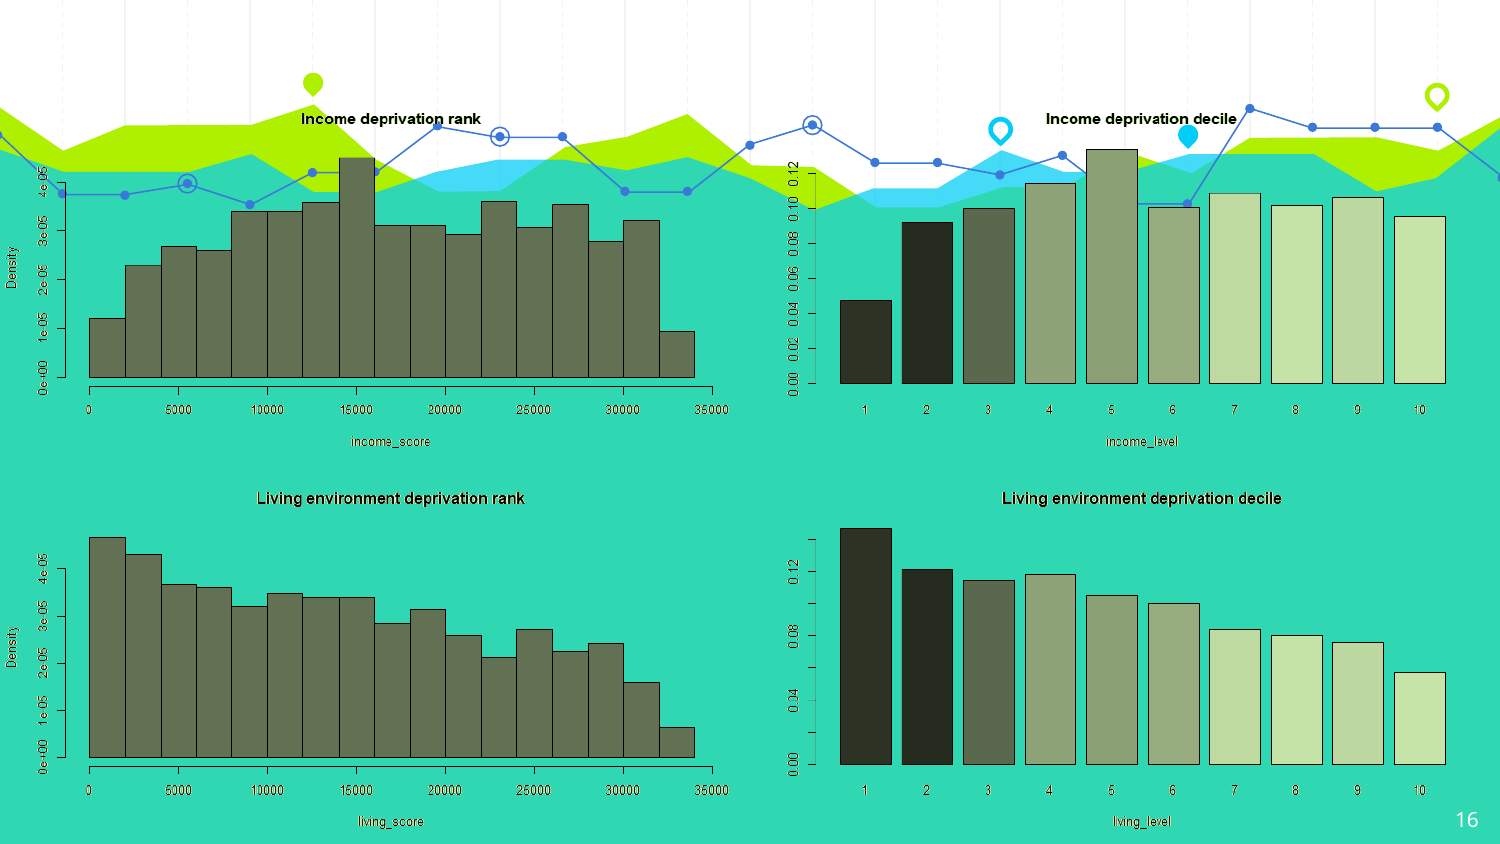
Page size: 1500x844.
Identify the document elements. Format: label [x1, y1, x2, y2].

picture [0, 85, 1500, 844]
